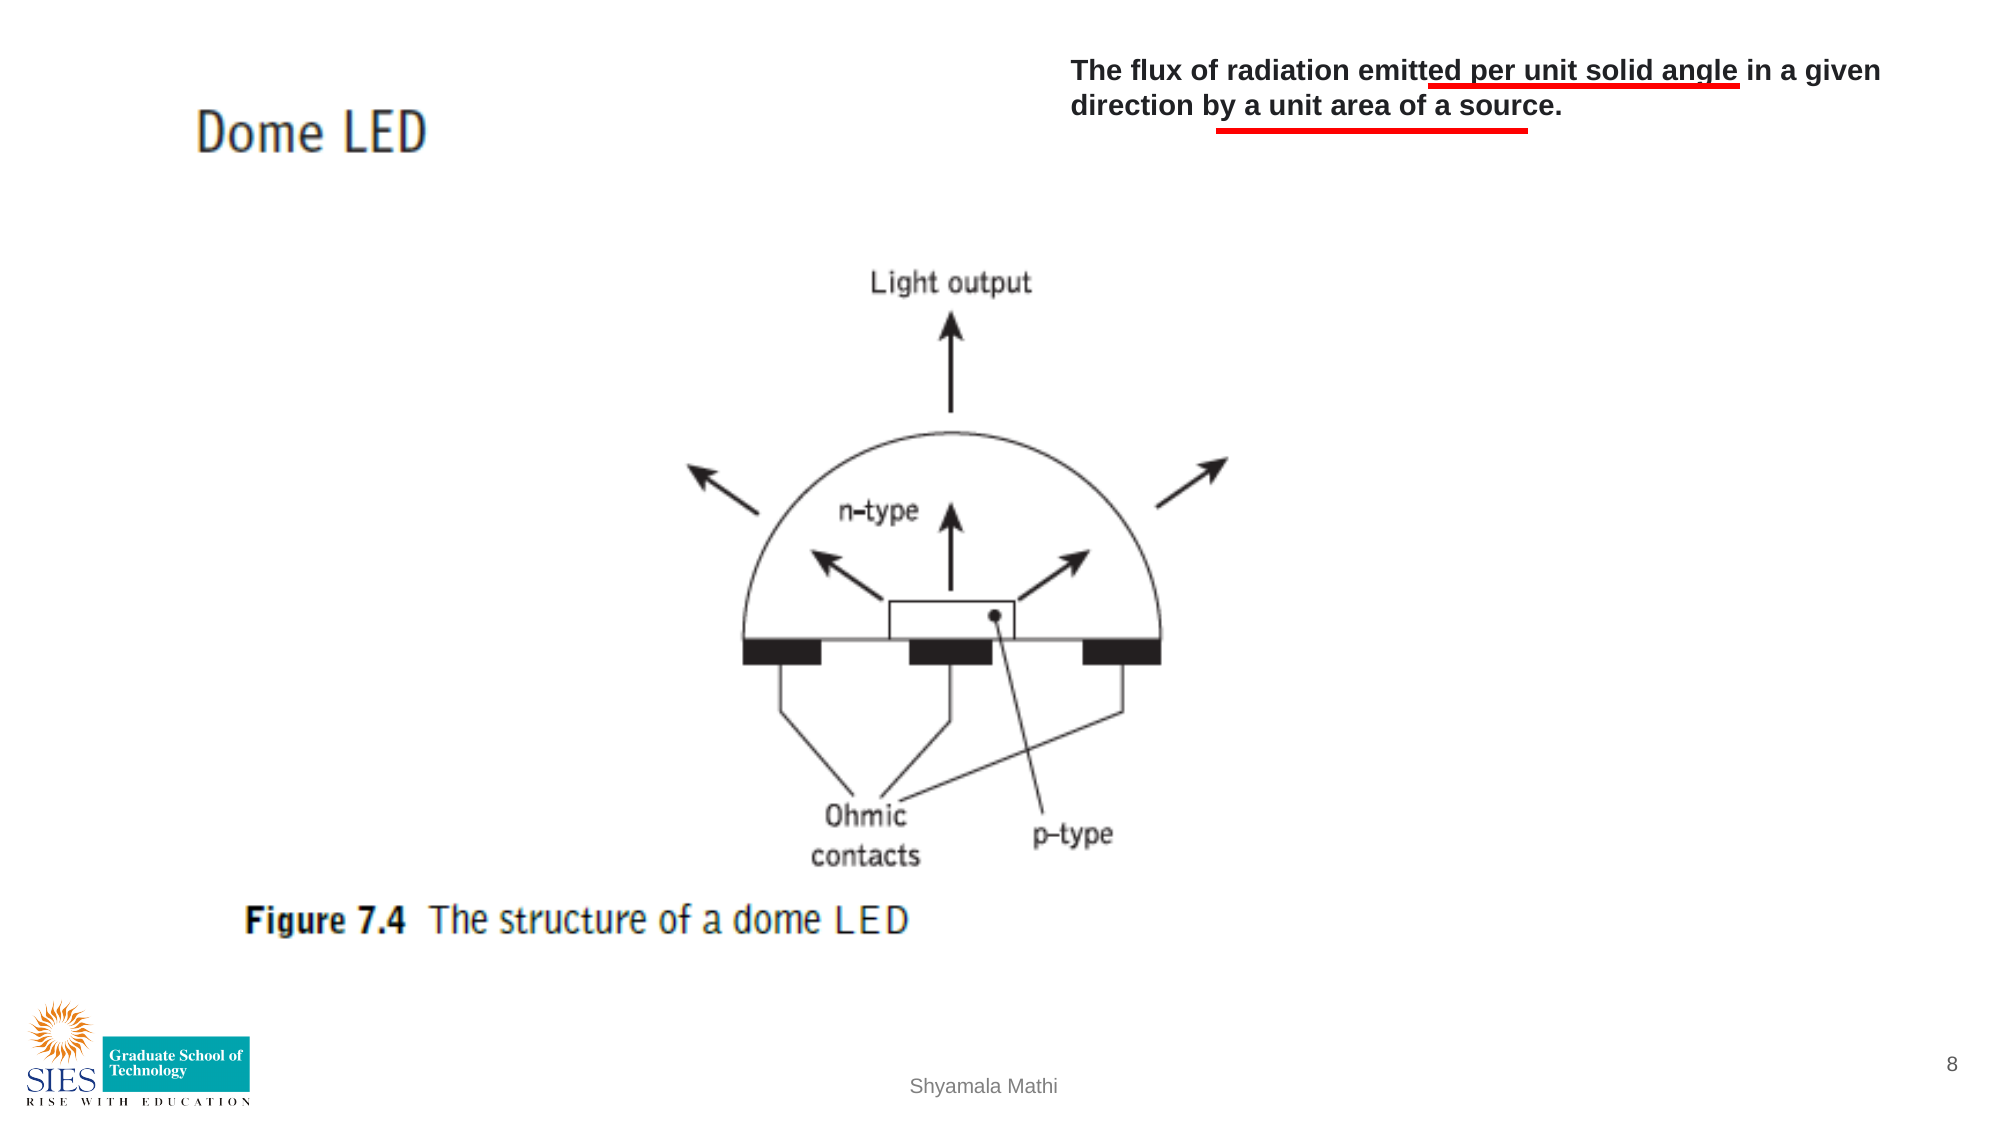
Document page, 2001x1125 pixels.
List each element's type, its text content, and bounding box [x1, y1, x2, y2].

text_box The flux of radiation emitted per unit solid angle in a given direction by a unit area of a source. [1055, 44, 1914, 129]
picture [26, 998, 250, 1106]
picture [183, 93, 463, 166]
picture [183, 249, 1428, 960]
slide_number 8 [1853, 1019, 1974, 1106]
